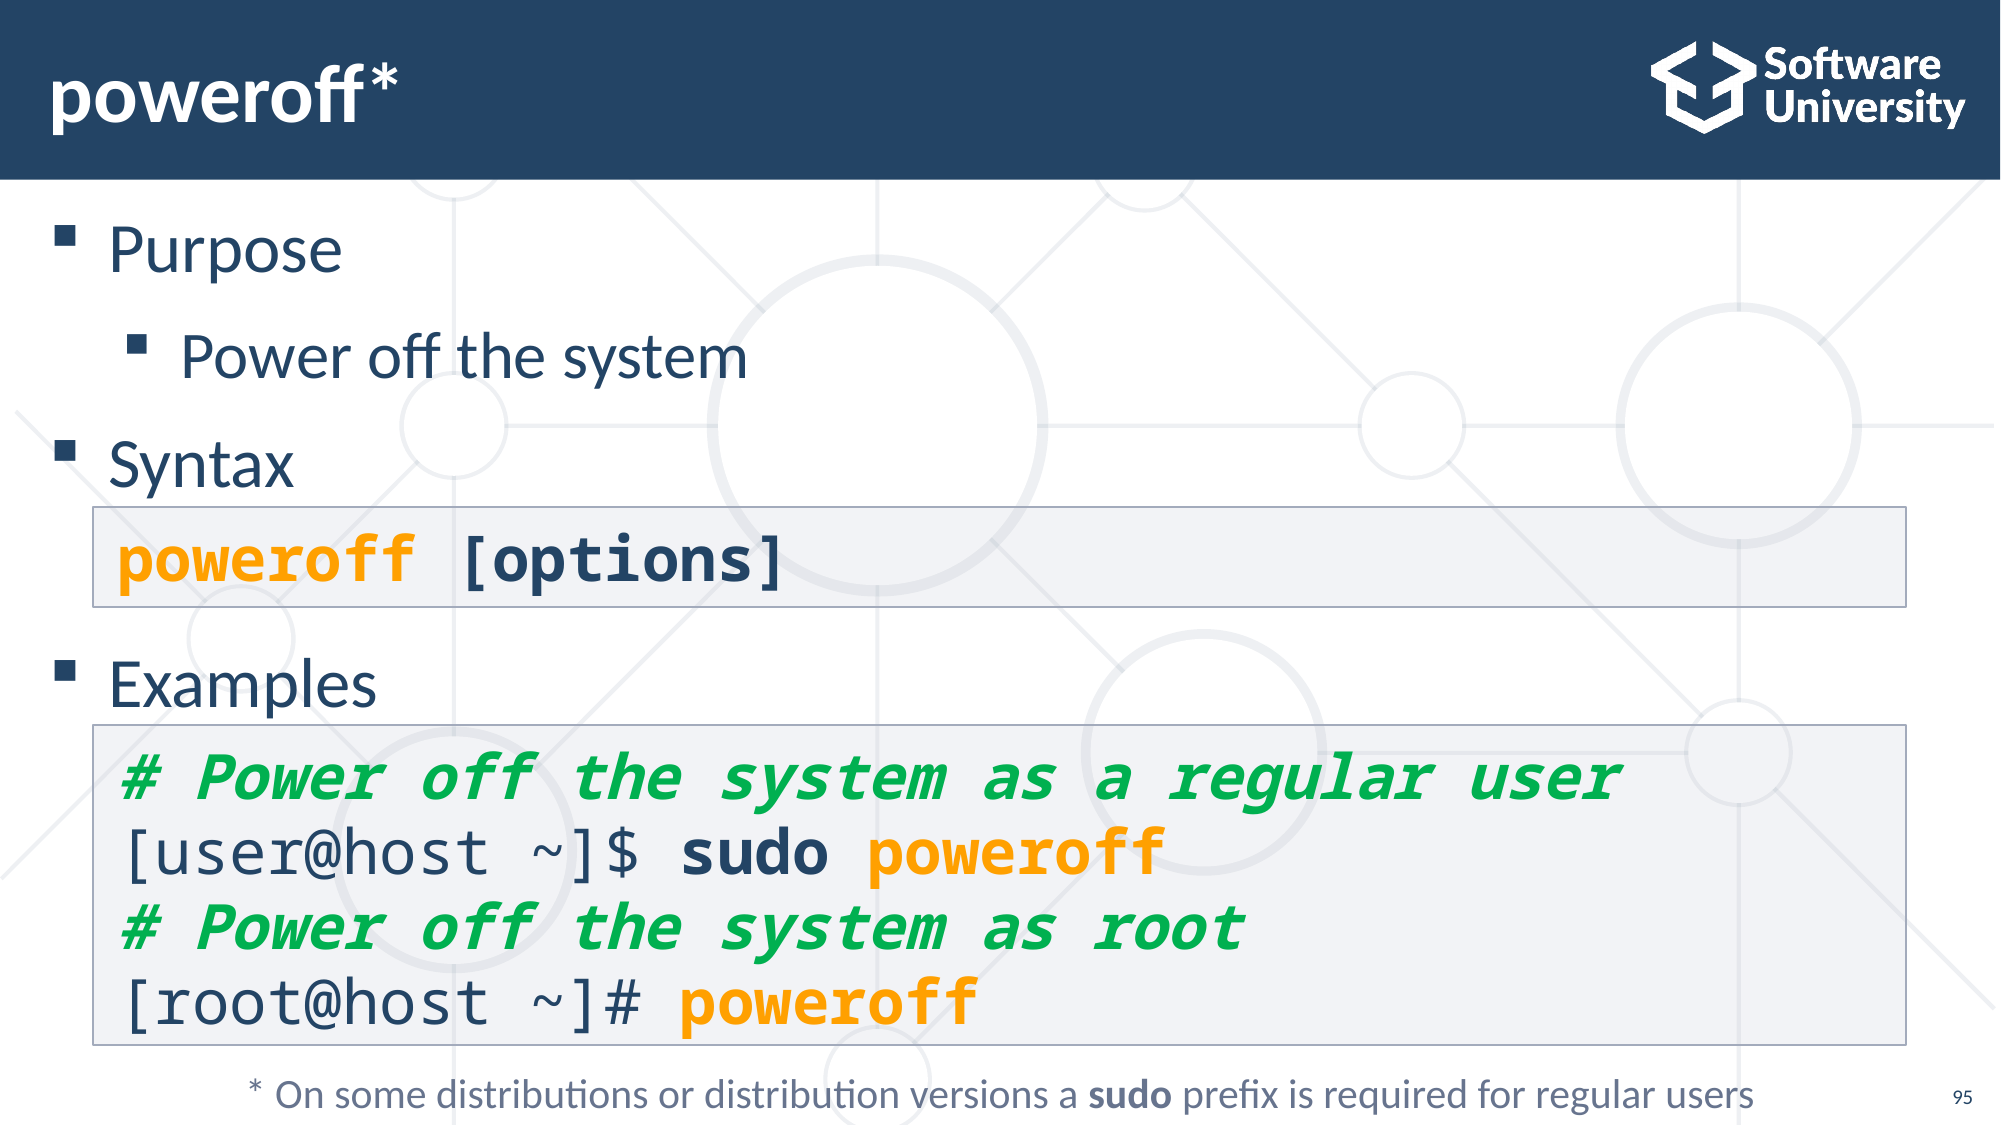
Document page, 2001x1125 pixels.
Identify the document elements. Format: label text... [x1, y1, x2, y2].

text_box # Power off the system as a regular user [user@host ~]$ sudo poweroff # Power off the system as root [root@host ~]# poweroff [93, 725, 1906, 1046]
slide_number 95 [1927, 1067, 1989, 1117]
text_box poweroff [options] [93, 506, 1906, 607]
picture [1651, 41, 1966, 134]
title poweroff* [31, 16, 1625, 162]
text_box * On some distributions or distribution versions a sudo prefix is required for regular users [230, 1059, 1770, 1125]
list Purpose Power off the system Syntax Examples [31, 196, 1970, 1104]
